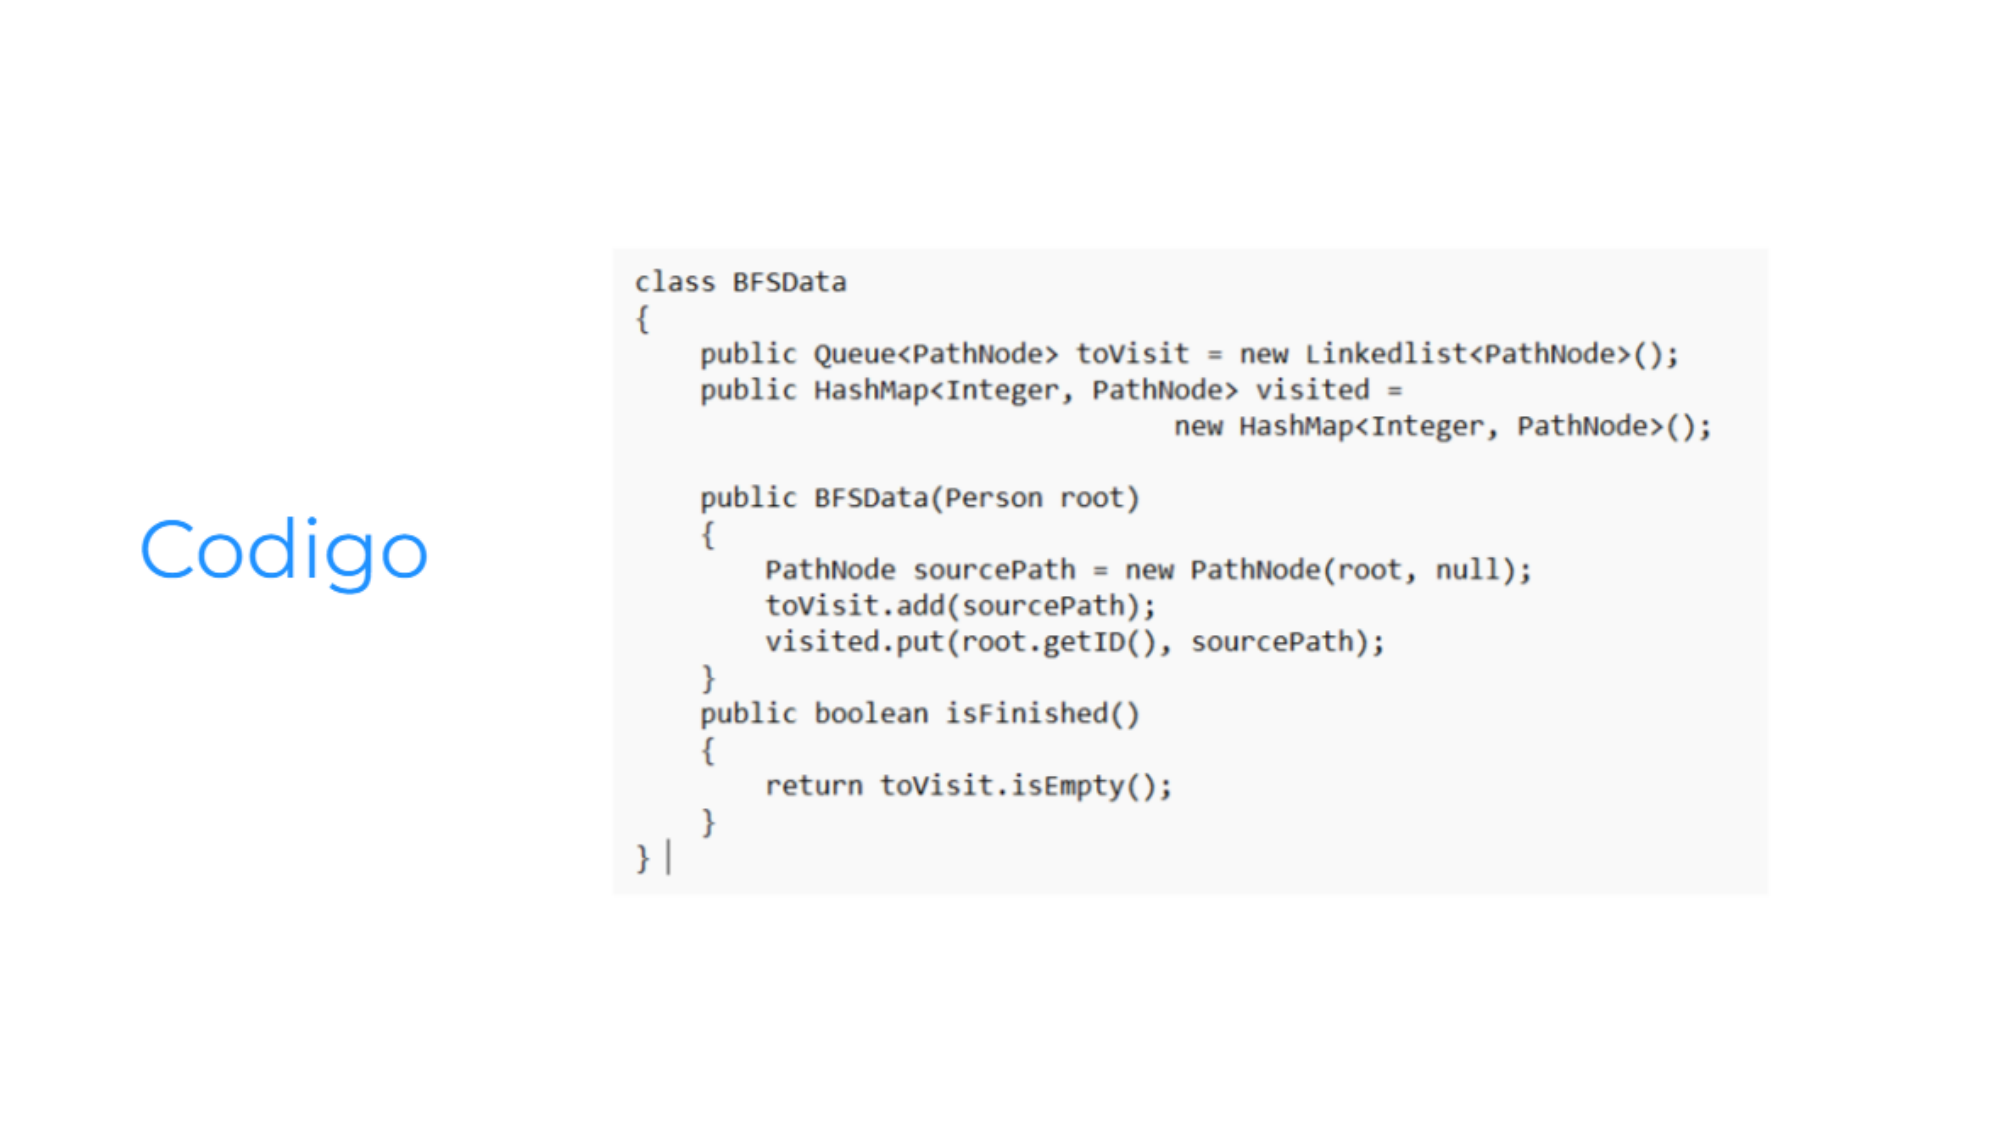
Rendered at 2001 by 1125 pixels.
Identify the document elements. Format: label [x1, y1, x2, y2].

picture [124, 96, 1884, 1033]
